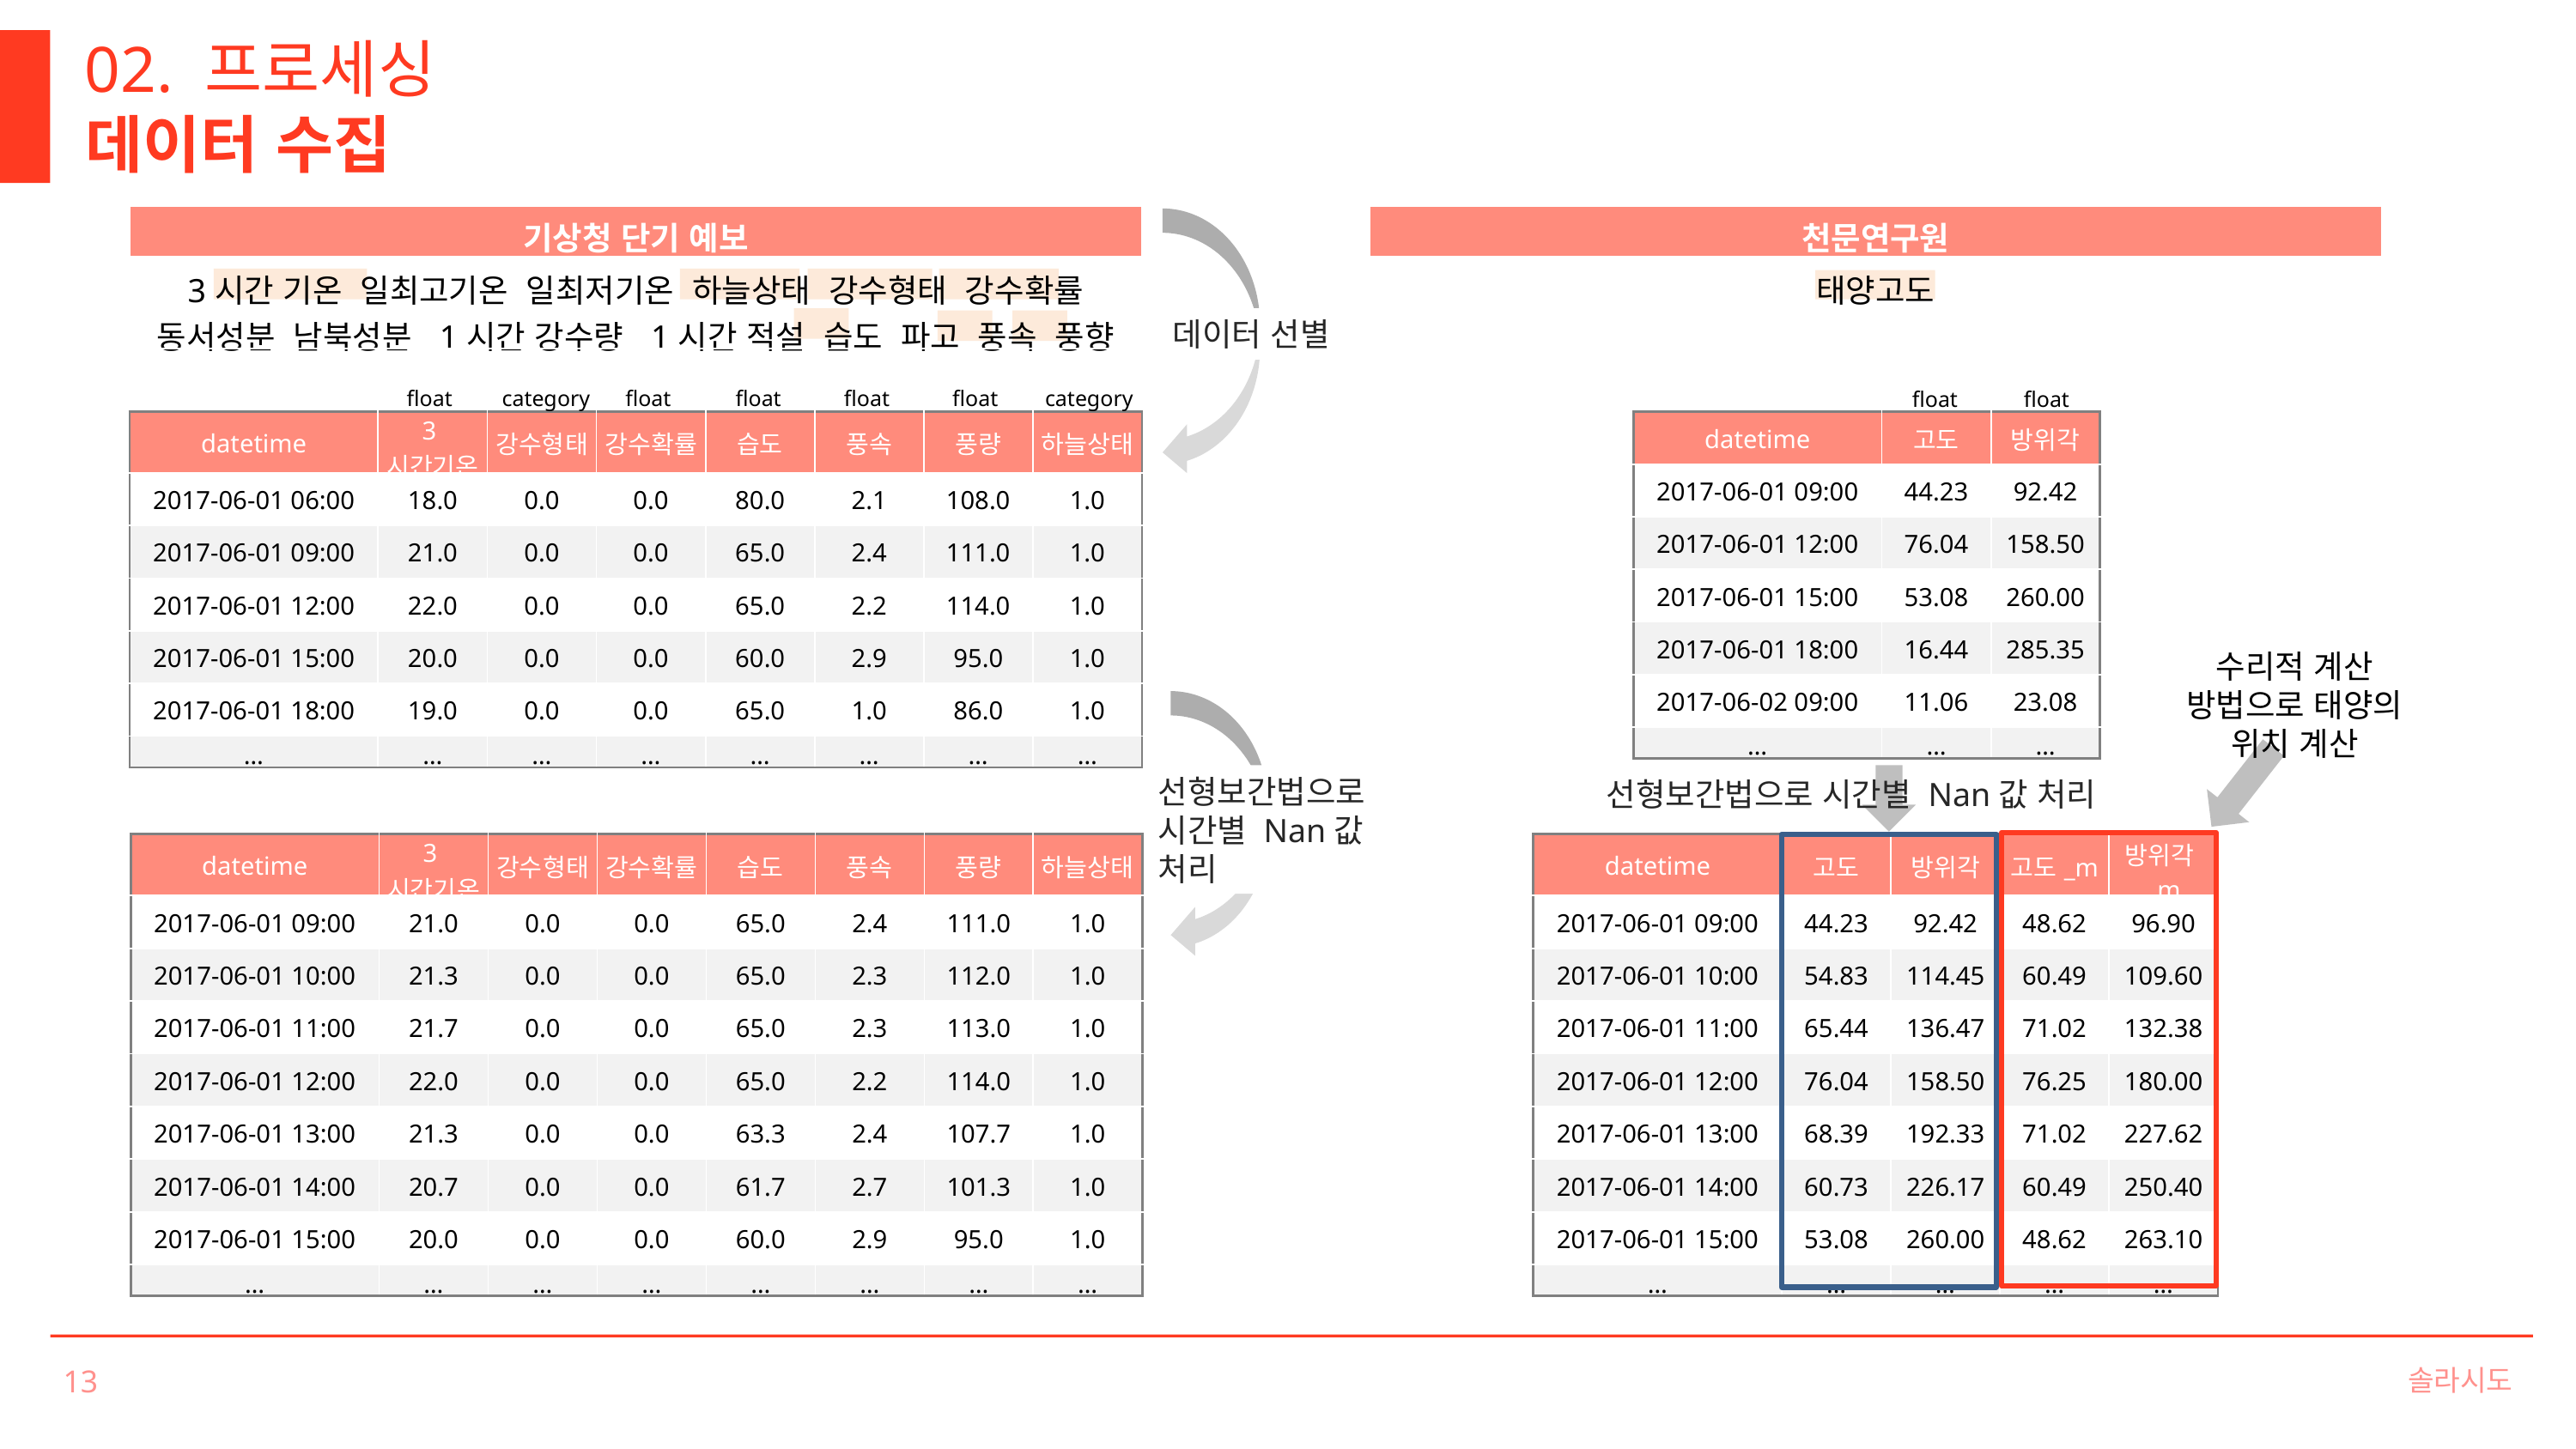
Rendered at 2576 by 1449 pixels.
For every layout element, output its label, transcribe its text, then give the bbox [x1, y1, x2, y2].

table_cell 65.0 [707, 579, 814, 630]
table_cell 2017-06-01 11:00 [132, 1002, 379, 1053]
table_cell … [597, 737, 705, 767]
table_cell 0.0 [598, 1002, 706, 1053]
table_cell … [1534, 1265, 1781, 1294]
table_cell … [1034, 1265, 1141, 1294]
table_cell 1.0 [1034, 526, 1141, 578]
table_cell 65.0 [707, 1054, 815, 1106]
table_cell 2.2 [816, 1054, 924, 1106]
table_cell … [598, 1265, 706, 1294]
table_header 풍량 [925, 413, 1032, 472]
table_cell 60.0 [707, 1213, 815, 1264]
table_cell 2017-06-01 12:00 [132, 1054, 379, 1106]
text_box [1780, 833, 1998, 1289]
table_cell 21.7 [380, 1002, 488, 1053]
table_cell … [1892, 1265, 1999, 1294]
table_cell 95.0 [925, 632, 1032, 682]
table_cell 20.0 [380, 1213, 488, 1264]
text_box category [1032, 378, 1146, 417]
table_cell 0.0 [489, 1160, 597, 1211]
table_cell 0.0 [597, 474, 705, 524]
table_cell 0.0 [489, 1002, 597, 1053]
table_header 기상청 단기 예보 [131, 207, 1141, 256]
text_box [1160, 206, 1261, 308]
table_cell 2017-06-01 13:00 [132, 1107, 379, 1158]
table_cell 1.0 [1034, 684, 1141, 736]
table_cell 2017-06-01 15:00 [1534, 1213, 1780, 1264]
table_cell 95.0 [925, 1213, 1032, 1264]
table_cell 0.0 [489, 1213, 597, 1264]
table_cell 0.0 [597, 684, 705, 736]
table_cell 0.0 [488, 579, 596, 630]
table_cell 112.0 [925, 949, 1032, 1000]
text_box [1169, 689, 1264, 765]
table_cell 101.3 [925, 1160, 1032, 1211]
table_header 습도 [707, 835, 815, 894]
text_box float [722, 378, 794, 417]
table_cell 2017-06-01 12:00 [1635, 518, 1881, 568]
table_cell 2.9 [816, 1213, 924, 1264]
table_header 강수확률 [598, 835, 706, 894]
table_cell 2017-06-01 18:00 [1635, 622, 1881, 674]
table_cell 1.0 [1034, 896, 1141, 948]
table_cell … [488, 737, 596, 767]
table_cell 114.0 [925, 579, 1032, 630]
table_cell 2.3 [816, 949, 924, 1000]
table_header 강수형태 [488, 413, 596, 472]
table_cell 0.0 [598, 1054, 706, 1106]
table_cell 2017-06-01 10:00 [1534, 949, 1780, 1000]
table_cell 0.0 [488, 684, 596, 736]
text_box float [393, 378, 465, 417]
table_cell … [707, 737, 814, 767]
table_cell 2.4 [816, 526, 923, 578]
table_header datetime [1635, 413, 1881, 464]
table_cell … [1783, 1289, 1890, 1294]
table_cell 2017-06-01 11:00 [1534, 1002, 1780, 1053]
table_cell 107.7 [925, 1107, 1032, 1158]
text_box [1874, 763, 1905, 768]
table_cell … [925, 737, 1032, 767]
text_box [2205, 769, 2276, 829]
table_cell 260.00 [1992, 570, 2099, 621]
table_cell 0.0 [489, 1107, 597, 1158]
table_cell 2017-06-01 09:00 [132, 896, 379, 948]
table_cell … [131, 737, 377, 767]
table_header 3시간기온 [379, 413, 487, 472]
table_header 강수형태 [489, 835, 597, 894]
table_cell 108.0 [925, 474, 1032, 524]
table_cell 285.35 [1992, 622, 2099, 674]
table_header 습도 [707, 413, 814, 472]
table_cell 65.0 [707, 1002, 815, 1053]
table_cell 2017-06-01 15:00 [132, 1213, 379, 1264]
table_header 3시간기온 [380, 835, 488, 894]
table_cell 21.3 [380, 1107, 488, 1158]
table_cell 2017-06-01 14:00 [1534, 1160, 1780, 1211]
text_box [84, 32, 1682, 184]
table_cell 20.0 [379, 632, 487, 682]
table_cell 1.0 [1034, 632, 1141, 682]
table_cell 0.0 [488, 474, 596, 524]
footer 솔라시도 [2117, 1357, 2526, 1410]
table_cell 2017-06-01 09:00 [131, 526, 377, 578]
table_cell 2.2 [816, 579, 923, 630]
table_cell 2017-06-01 13:00 [1534, 1107, 1780, 1158]
table_cell 0.0 [598, 949, 706, 1000]
table_cell 2017-06-01 15:00 [131, 632, 377, 682]
table_cell 2.4 [816, 1107, 924, 1158]
table_cell … [1635, 728, 1881, 757]
table_cell 65.0 [707, 684, 814, 736]
text_box float [831, 378, 903, 417]
table_cell 22.0 [379, 579, 487, 630]
table_cell … [1034, 737, 1141, 767]
table_cell 2017-06-01 09:00 [1635, 465, 1881, 516]
table_cell 2017-06-01 09:00 [1534, 896, 1780, 948]
table_cell 1.0 [1034, 1213, 1141, 1264]
table_cell 2.9 [816, 632, 923, 682]
table_header 천문연구원 [1370, 207, 2381, 256]
table_cell 태양고도 [1370, 261, 2381, 310]
table_cell … [816, 737, 923, 767]
table_header datetime [131, 413, 377, 472]
table_cell 19.0 [379, 684, 487, 736]
table_cell 2017-06-02 09:00 [1635, 676, 1881, 726]
table_cell 0.0 [598, 896, 706, 948]
table_cell 0.0 [598, 1213, 706, 1264]
table_cell 158.50 [1992, 518, 2099, 568]
table_header 풍속 [816, 413, 923, 472]
table_cell 80.0 [707, 474, 814, 524]
text_box category [489, 378, 603, 417]
table_header 하늘상태 [1034, 835, 1141, 894]
text_box 선형보간법으로 시간별 Nan값 처리 [1558, 768, 2109, 820]
table_cell 1.0 [1034, 474, 1141, 524]
table_cell … [707, 1265, 815, 1294]
table_cell 2017-06-01 10:00 [132, 949, 379, 1000]
table_cell 76.04 [1882, 518, 1990, 568]
table_cell 1.0 [1034, 1107, 1141, 1158]
table_cell 18.0 [379, 474, 487, 524]
table_cell 21.3 [380, 949, 488, 1000]
table_cell 22.0 [380, 1054, 488, 1106]
table_cell 1.0 [1034, 1002, 1141, 1053]
table_header 강수확률 [597, 413, 705, 472]
table_header 풍량 [925, 835, 1032, 894]
text_box [1874, 820, 1904, 834]
table_cell … [1992, 728, 2099, 757]
text_box 선형보간법으로 시간별 Nan값 처리 [1145, 765, 1414, 894]
table_cell 111.0 [925, 526, 1032, 578]
table_cell 21.0 [379, 526, 487, 578]
table_cell … [489, 1265, 597, 1294]
slide_number 13 [50, 1357, 351, 1410]
table_cell 0.0 [488, 632, 596, 682]
table_cell 1.0 [816, 684, 923, 736]
table_header 고도 [1882, 413, 1990, 464]
table_cell … [2110, 1288, 2217, 1294]
text_box 데이터 선별 [1159, 308, 1352, 360]
text_box [2000, 831, 2218, 1288]
table_cell 23.08 [1992, 676, 2099, 726]
table_cell 16.44 [1882, 622, 1990, 674]
table_header 하늘상태 [1034, 417, 1141, 472]
table_cell 60.0 [707, 632, 814, 682]
table_cell 92.42 [1992, 465, 2099, 516]
table_cell 21.0 [380, 896, 488, 948]
table_cell … [380, 1265, 488, 1294]
table_cell 61.7 [707, 1160, 815, 1211]
table_cell 2.1 [816, 474, 923, 524]
table_cell 20.7 [380, 1160, 488, 1211]
table_cell 86.0 [925, 684, 1032, 736]
table_cell 2017-06-01 15:00 [1635, 570, 1881, 621]
table_cell 1.0 [1034, 1160, 1141, 1211]
table_cell 65.0 [707, 526, 814, 578]
text_box float [2011, 379, 2082, 418]
table_header 풍속 [816, 835, 924, 894]
table_cell 2017-06-01 18:00 [131, 684, 377, 736]
table_cell 63.3 [707, 1107, 815, 1158]
table_cell 0.0 [488, 526, 596, 578]
table_cell … [1882, 728, 1990, 757]
text_box float [1899, 379, 1971, 418]
table_cell 0.0 [598, 1160, 706, 1211]
text_box [1169, 894, 1255, 958]
table_cell 1.0 [1034, 949, 1141, 1000]
table_cell … [132, 1265, 379, 1294]
table_cell 53.08 [1882, 570, 1990, 621]
table_cell 0.0 [489, 949, 597, 1000]
table_cell … [816, 1265, 924, 1294]
table_cell 44.23 [1882, 465, 1990, 516]
table_cell 2017-06-01 12:00 [131, 579, 377, 630]
table_cell … [2001, 1288, 2108, 1294]
table_cell 2017-06-01 12:00 [1534, 1054, 1780, 1106]
table_cell 1.0 [1034, 1054, 1141, 1106]
text_box 수리적 계산 방법으로 태양의 위치 계산 [2148, 640, 2442, 769]
table_cell 114.0 [925, 1054, 1032, 1106]
table_cell 2.3 [816, 1002, 924, 1053]
table_cell 113.0 [925, 1002, 1032, 1053]
table_cell 0.0 [597, 579, 705, 630]
table_cell 2.7 [816, 1160, 924, 1211]
table_cell … [925, 1265, 1032, 1294]
table_cell 1.0 [1034, 579, 1141, 630]
table_cell 65.0 [707, 949, 815, 1000]
table_header 방위각 [1992, 413, 2099, 464]
table_cell 0.0 [597, 526, 705, 578]
table_header datetime [1534, 835, 1780, 894]
table_cell 2017-06-01 06:00 [131, 474, 377, 524]
table_cell 0.0 [598, 1107, 706, 1158]
table_header datetime [132, 835, 379, 894]
text_box [1160, 360, 1261, 475]
table_cell 65.0 [707, 896, 815, 948]
text_box float [939, 378, 1012, 417]
table_cell 0.0 [489, 1054, 597, 1106]
table_cell 2.4 [816, 896, 924, 948]
table_cell 11.06 [1882, 676, 1990, 726]
table_cell … [379, 737, 487, 767]
text_box float [612, 378, 684, 417]
table_cell 0.0 [489, 896, 597, 948]
table_cell 111.0 [925, 896, 1032, 948]
table_cell 2017-06-01 14:00 [132, 1160, 379, 1211]
table_cell 0.0 [597, 632, 705, 682]
table_cell 3시간 기온 일최고기온 일최저기온 하늘상태 강수형태 강수확률 동서성분 남북성분 1시간 강수량 1시간 적설 습도 파고 풍속 풍향 [131, 261, 1141, 348]
